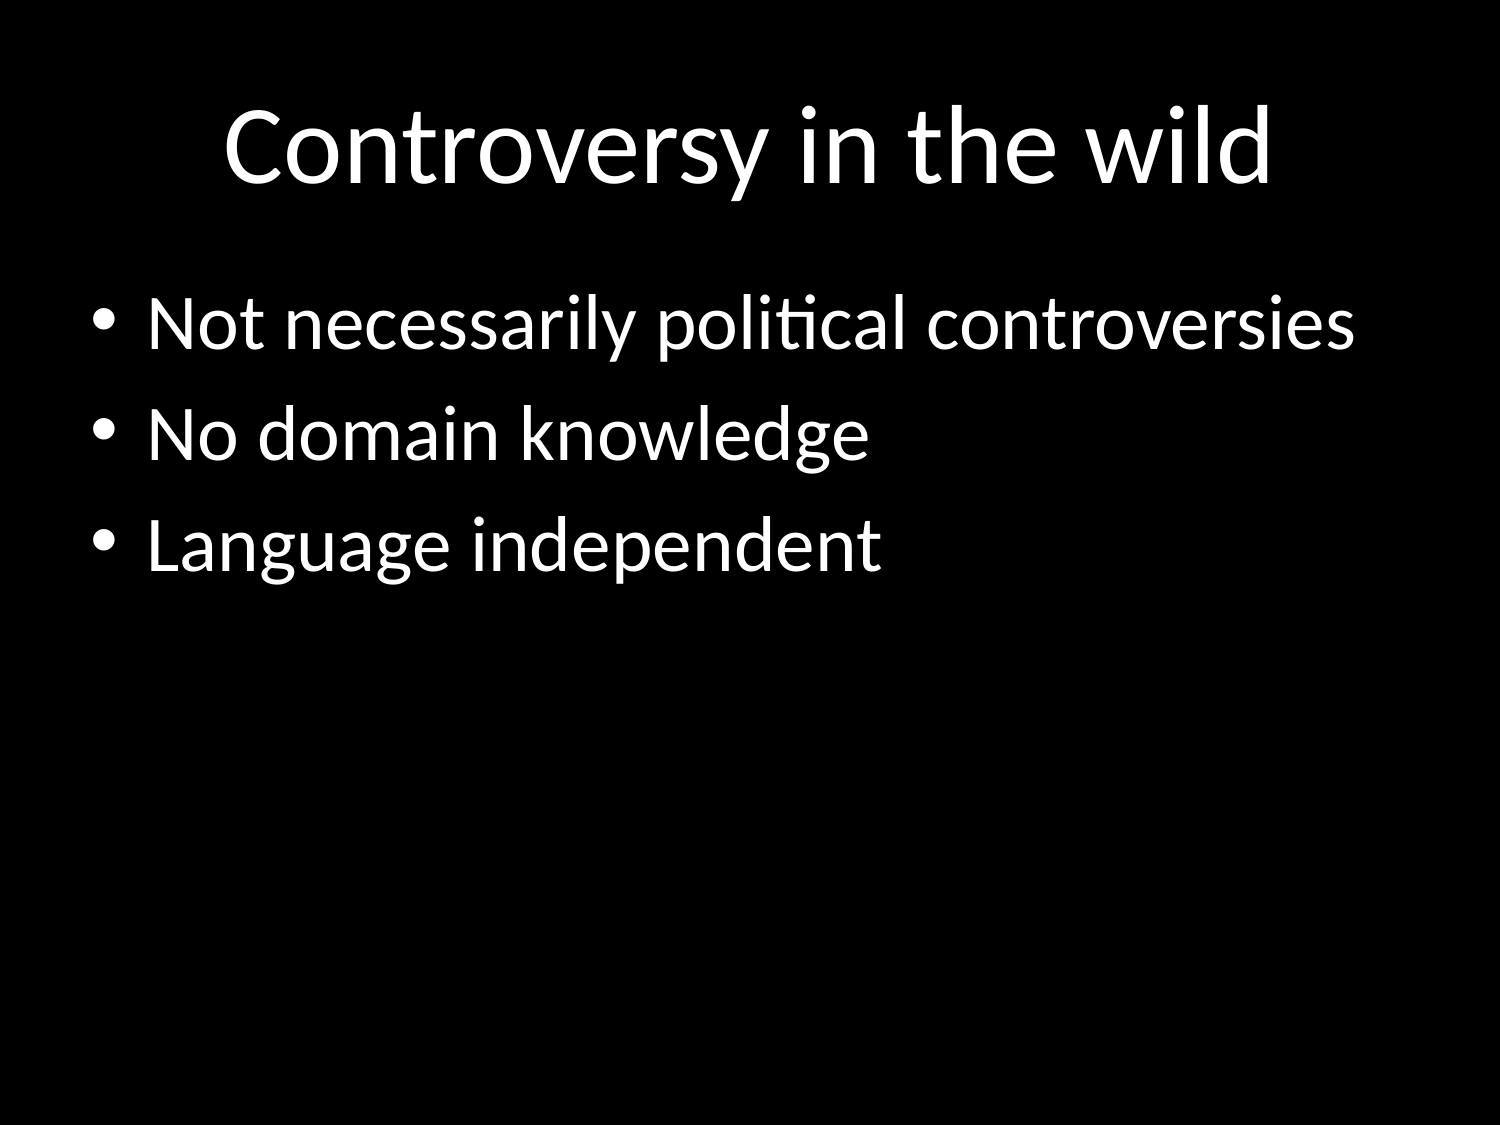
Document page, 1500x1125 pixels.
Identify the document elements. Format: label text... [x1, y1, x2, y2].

list Not necessarily political controversies No domain knowledge Language independent [75, 262, 1425, 1005]
title Controversy in the wild [75, 45, 1425, 233]
